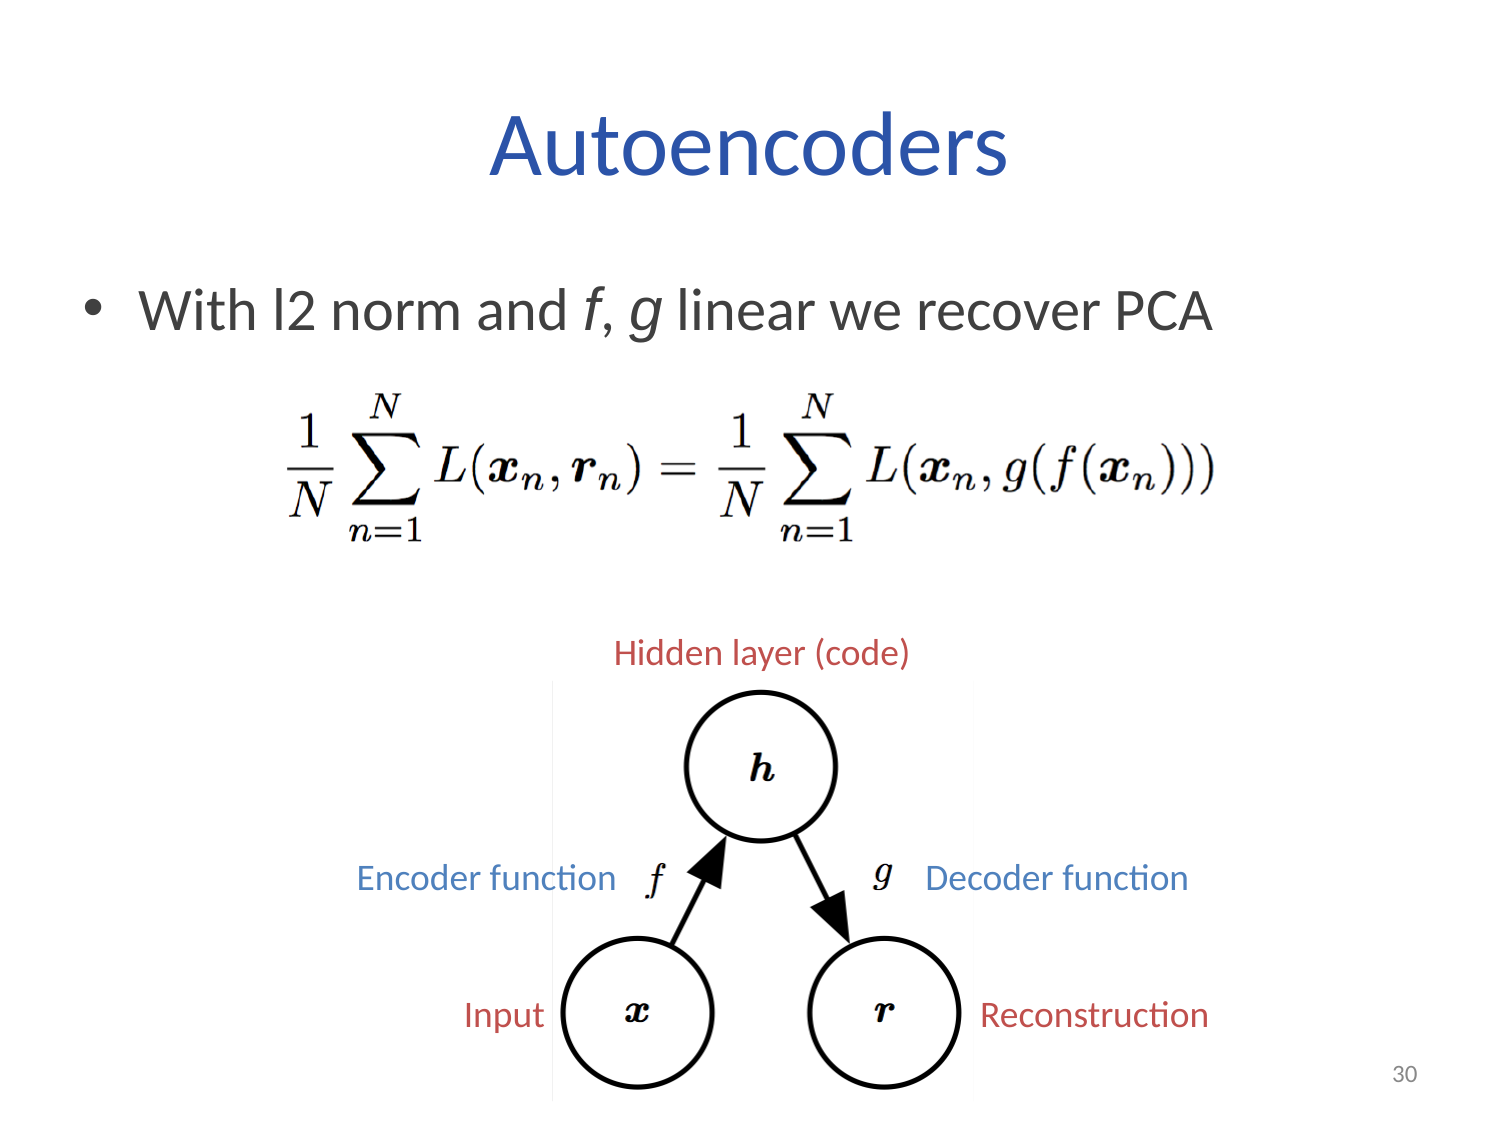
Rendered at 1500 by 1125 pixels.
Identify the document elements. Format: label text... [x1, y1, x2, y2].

text_box Input [456, 982, 515, 1043]
title Autoencoders [74, 14, 1426, 263]
picture [521, 672, 979, 1125]
text_box Hidden layer (code) [606, 620, 919, 670]
text_box Reconstruction [982, 982, 1218, 1043]
text_box Decoder function [982, 845, 1198, 906]
text_box Encoder function [349, 845, 515, 906]
text_box With l2 norm and f, g linear we recover PCA [74, 263, 1425, 1125]
picture [258, 368, 1242, 568]
slide_number 30 [1074, 1051, 1426, 1094]
